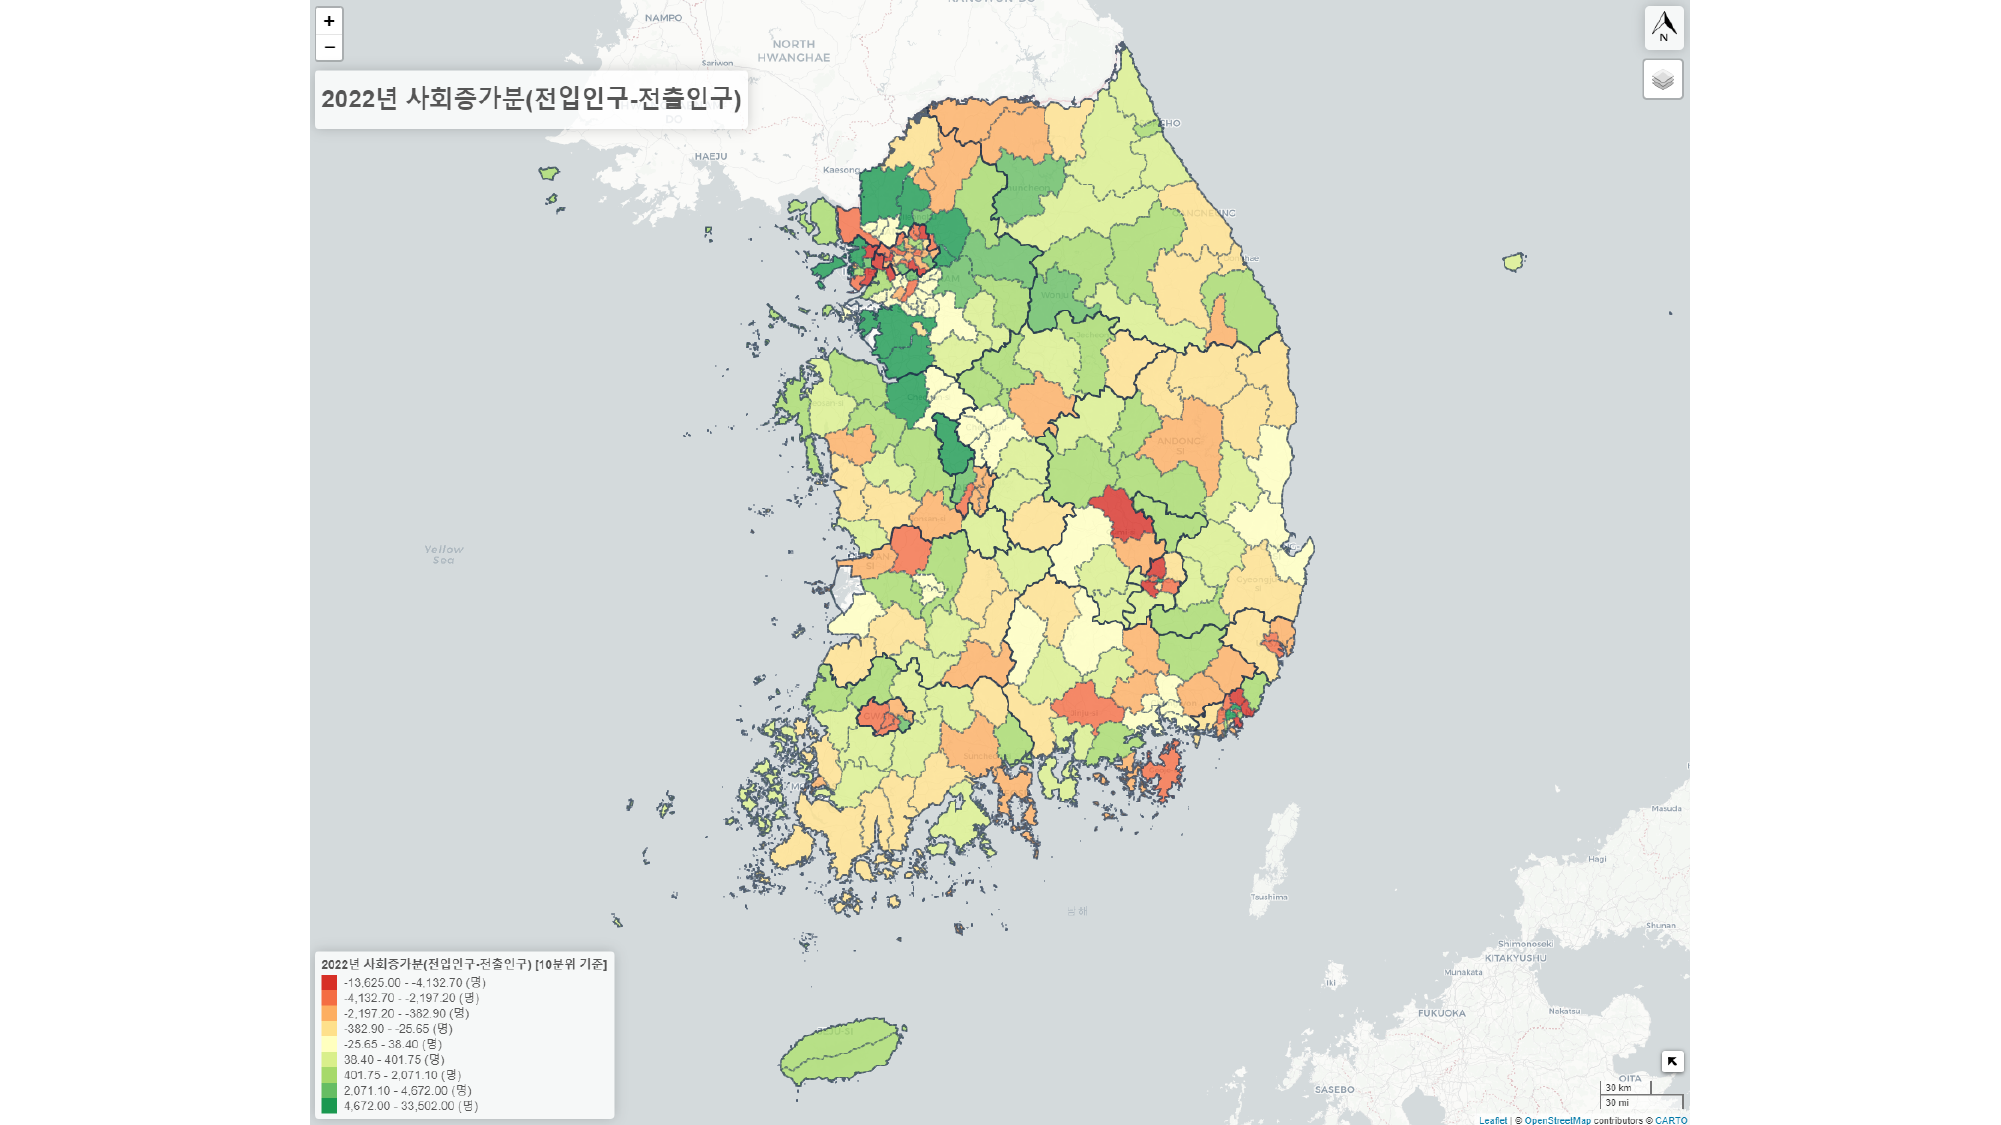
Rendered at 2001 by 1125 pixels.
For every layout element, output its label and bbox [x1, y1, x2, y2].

picture [310, 0, 1690, 1125]
